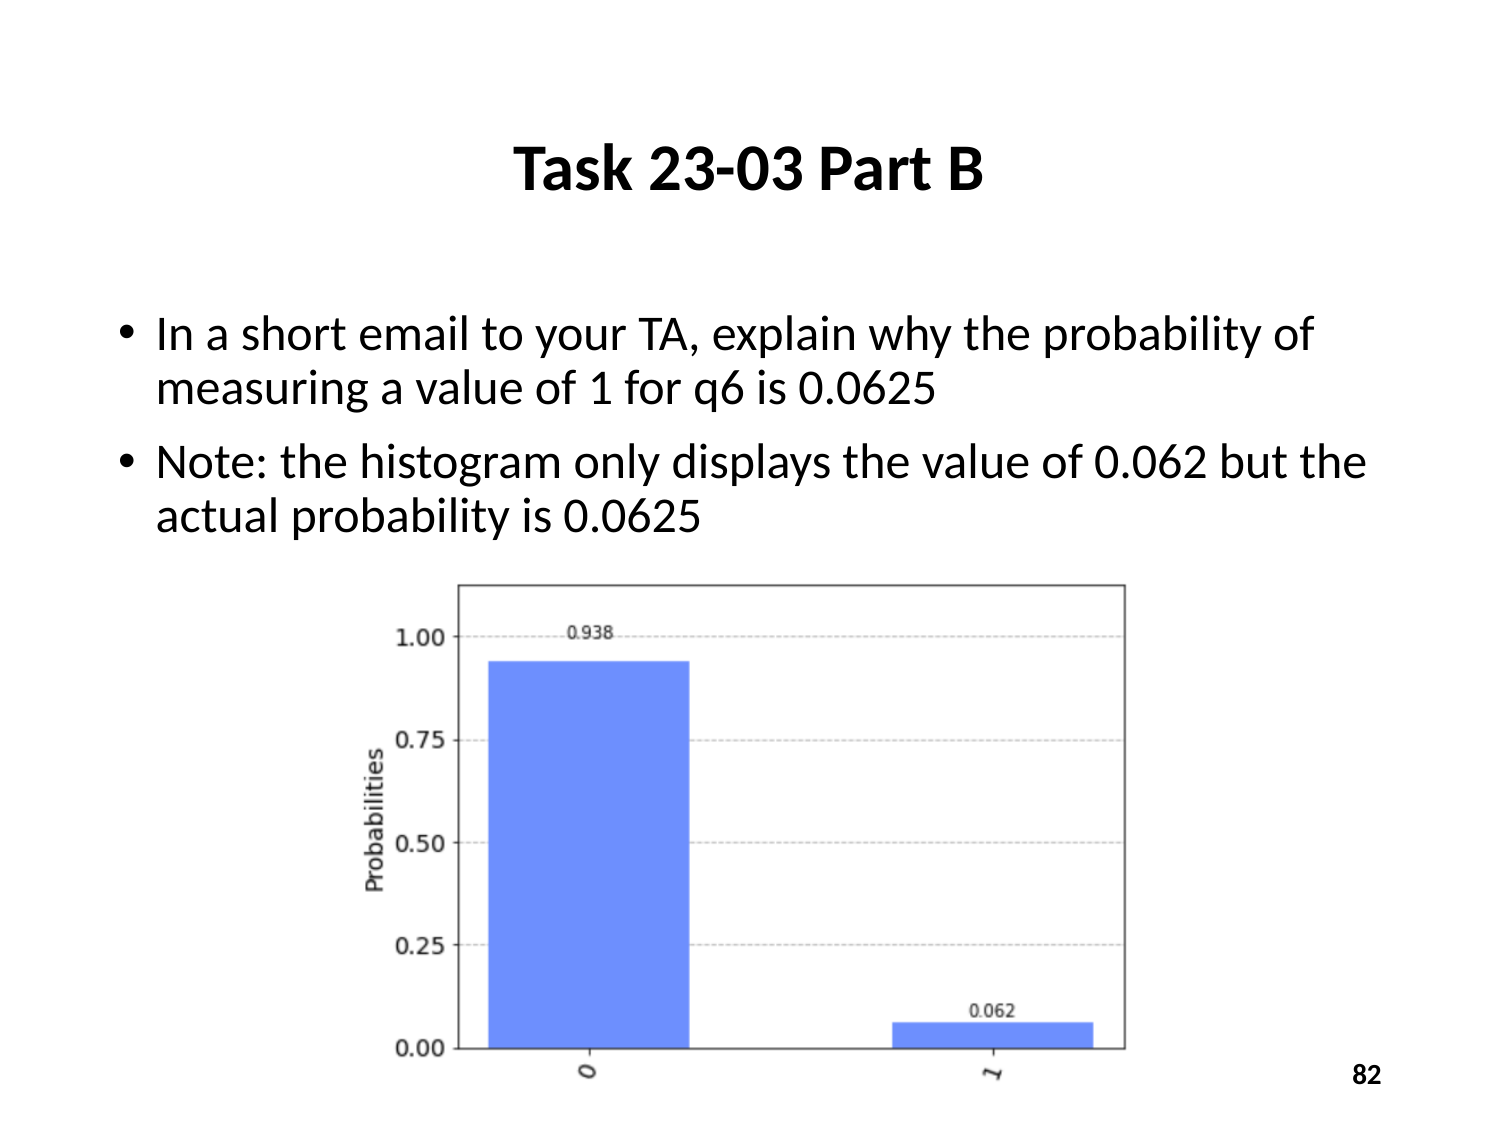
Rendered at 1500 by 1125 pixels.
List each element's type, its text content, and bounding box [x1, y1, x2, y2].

picture [347, 567, 1153, 1103]
slide_number 82 [1153, 1042, 1397, 1103]
title Task 23-03 Part B [103, 59, 1397, 278]
list In a short email to your TA, explain why the probability of measuring a value of 1 for q6 is 0.0625 Note: the histogram only displays the value of 0.062 but the actual probability is 0.0625 [103, 299, 1397, 1001]
